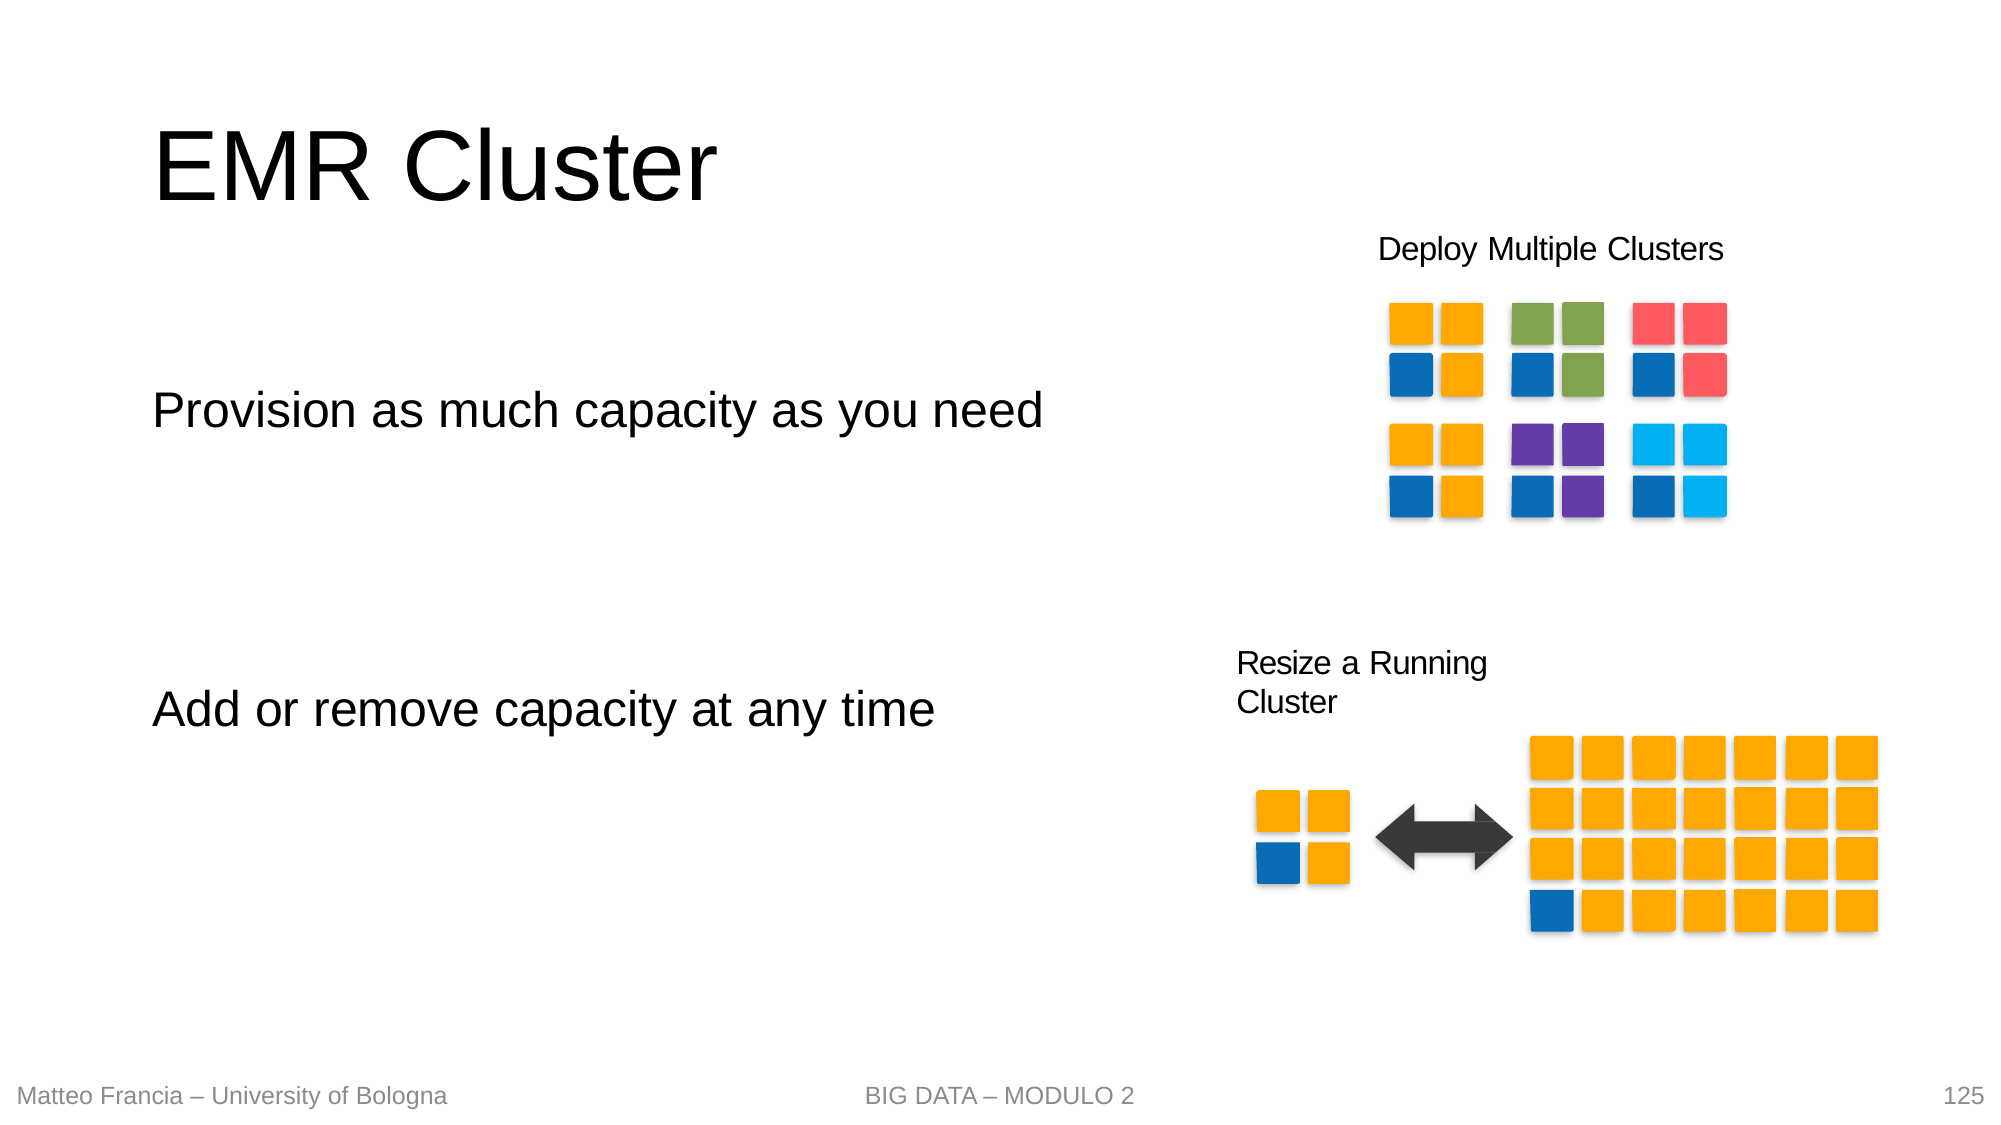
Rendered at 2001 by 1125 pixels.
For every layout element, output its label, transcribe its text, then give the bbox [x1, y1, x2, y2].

list Provision as much capacity as you need Add or remove capacity at any time [137, 278, 1863, 993]
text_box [1250, 788, 1357, 894]
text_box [1505, 300, 1611, 406]
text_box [1505, 421, 1611, 528]
text_box Resize a Running Cluster [1234, 638, 1598, 721]
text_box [1383, 300, 1490, 406]
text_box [1368, 801, 1520, 881]
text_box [1626, 421, 1733, 528]
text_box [1524, 733, 1885, 942]
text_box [1626, 300, 1733, 406]
footer Matteo Francia – University of Bologna [0, 1065, 466, 1125]
title EMR Cluster [137, 59, 1863, 278]
text_box Deploy Multiple Clusters [1375, 224, 1726, 267]
slide_number 125 [1550, 1065, 2000, 1125]
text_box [1383, 421, 1490, 528]
